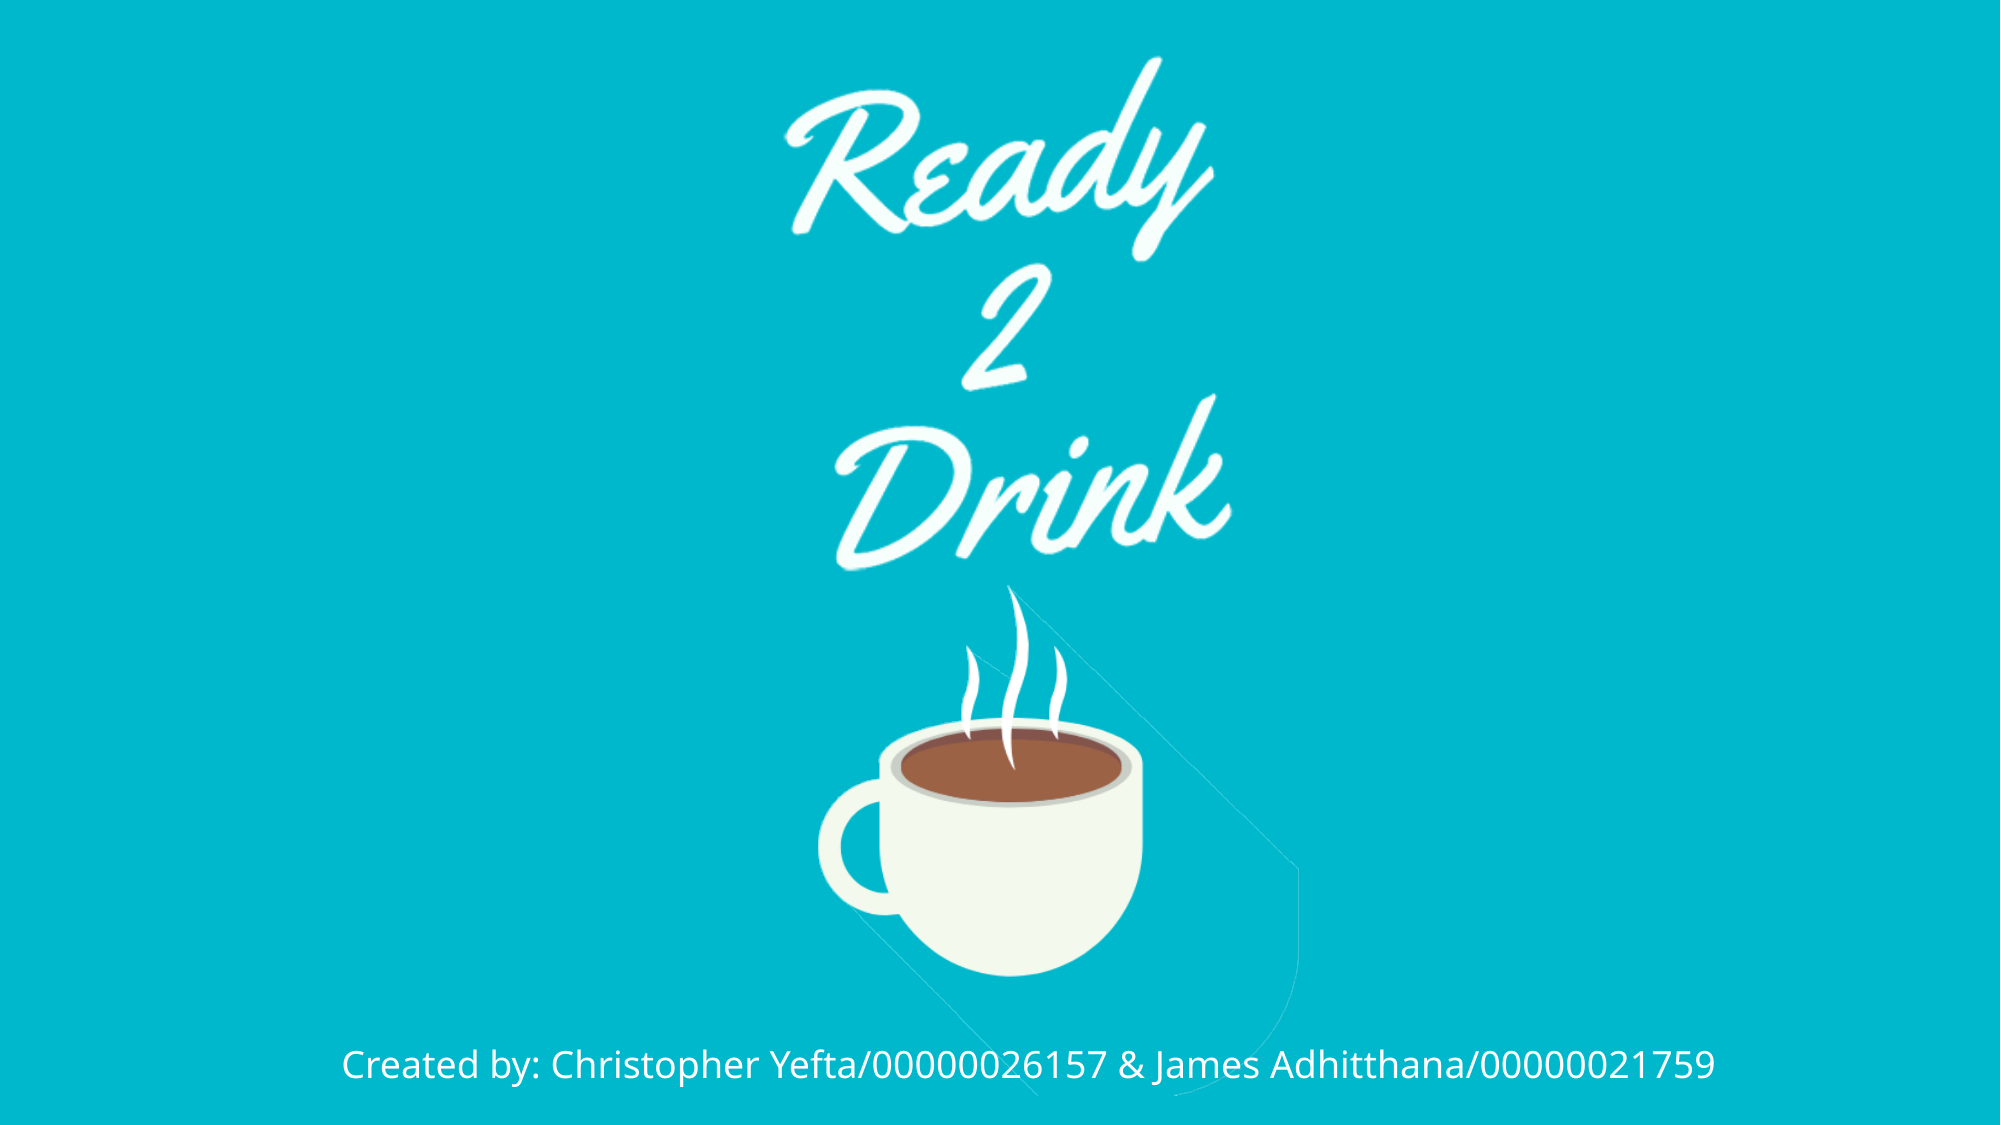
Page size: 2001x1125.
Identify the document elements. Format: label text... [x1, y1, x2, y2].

text_box Created by: Christopher Yefta/00000026157 & James Adhitthana/00000021759 [113, 1039, 699, 1096]
picture [699, 51, 1301, 1096]
text_box Created by: Christopher Yefta/00000026157 & James Adhitthana/00000021759 [1301, 1039, 1945, 1096]
